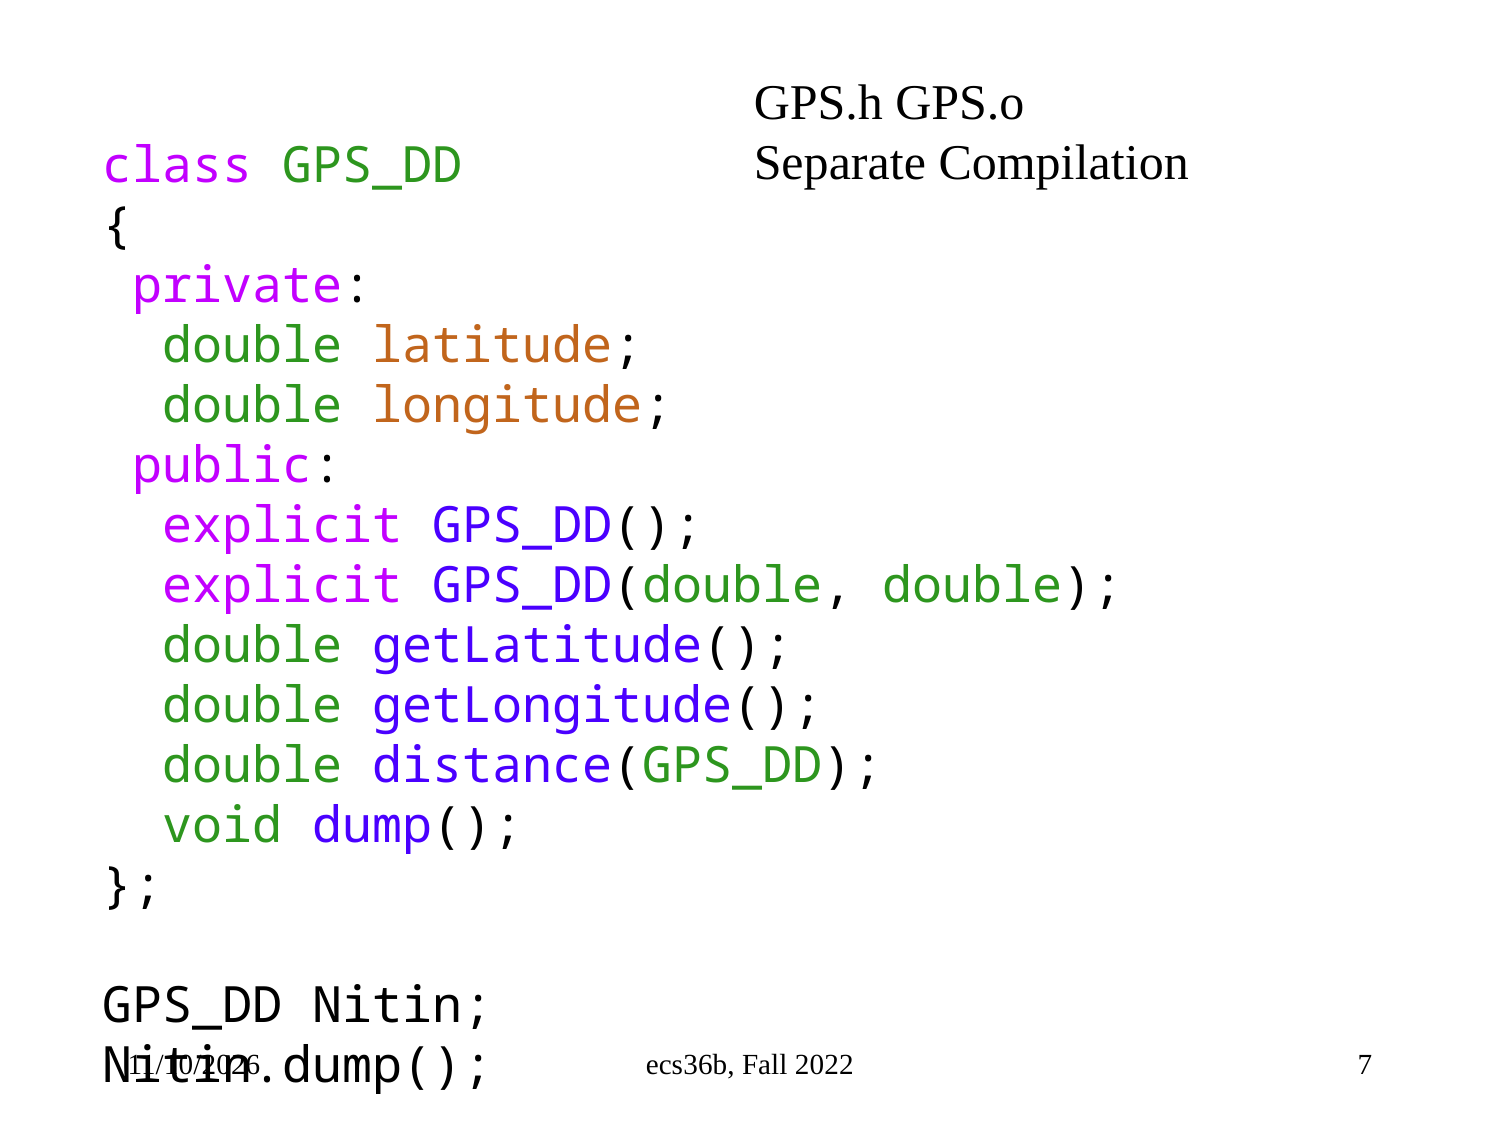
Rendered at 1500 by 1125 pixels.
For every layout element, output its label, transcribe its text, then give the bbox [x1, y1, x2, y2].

text_box GPS.h GPS.o Separate Compilation [738, 62, 1205, 198]
text_box class GPS_DD { private: double latitude; double longitude; public: explicit GPS_DD(); explicit GPS_DD(double, double); double getLatitude(); double getLongitude(); double distance(GPS_DD); void dump(); }; GPS_DD Nitin; Nitin.dump(); [87, 124, 1500, 1100]
